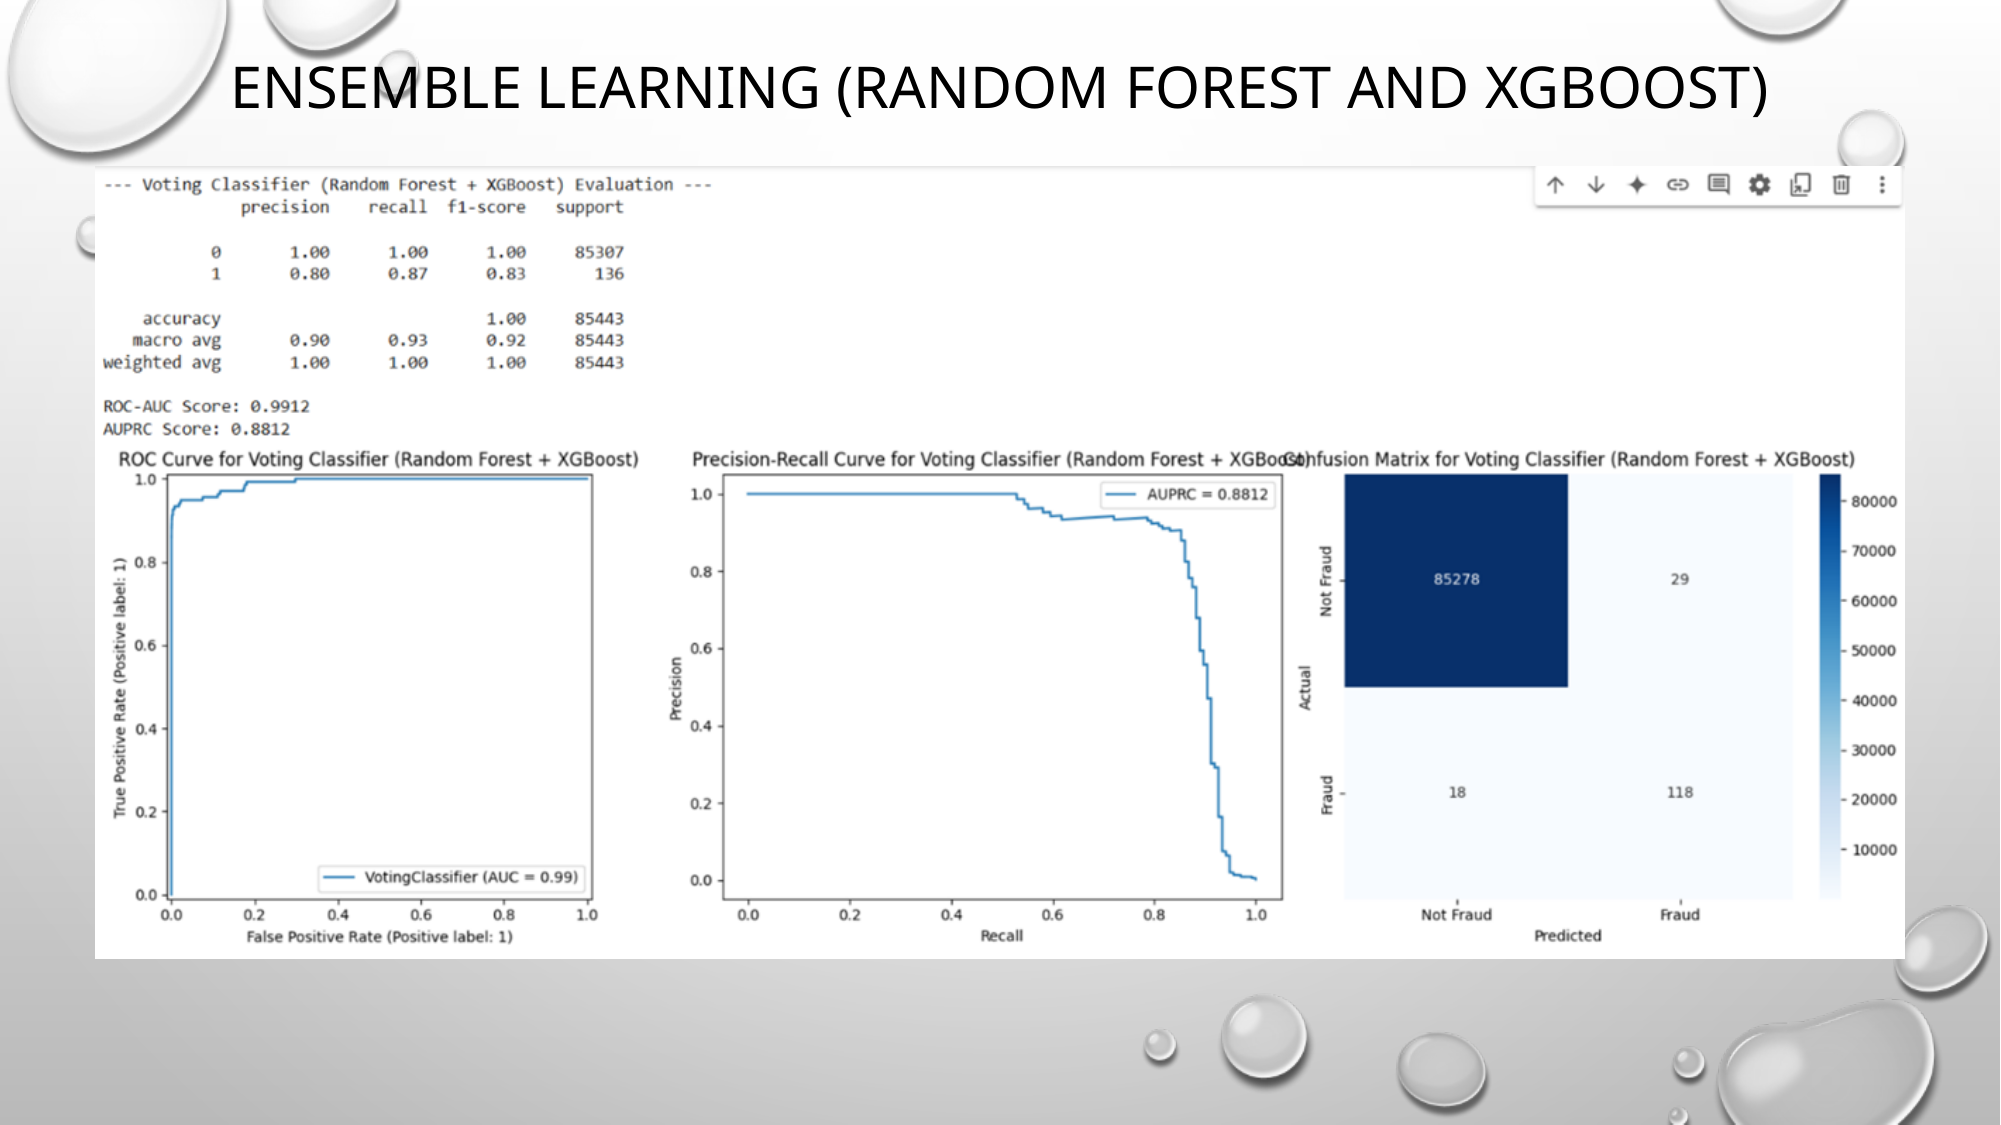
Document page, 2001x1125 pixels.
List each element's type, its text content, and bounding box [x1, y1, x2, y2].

title Ensemble Learning (Random Forest and XGBoost) [195, 32, 1805, 147]
picture [0, 0, 2000, 1125]
